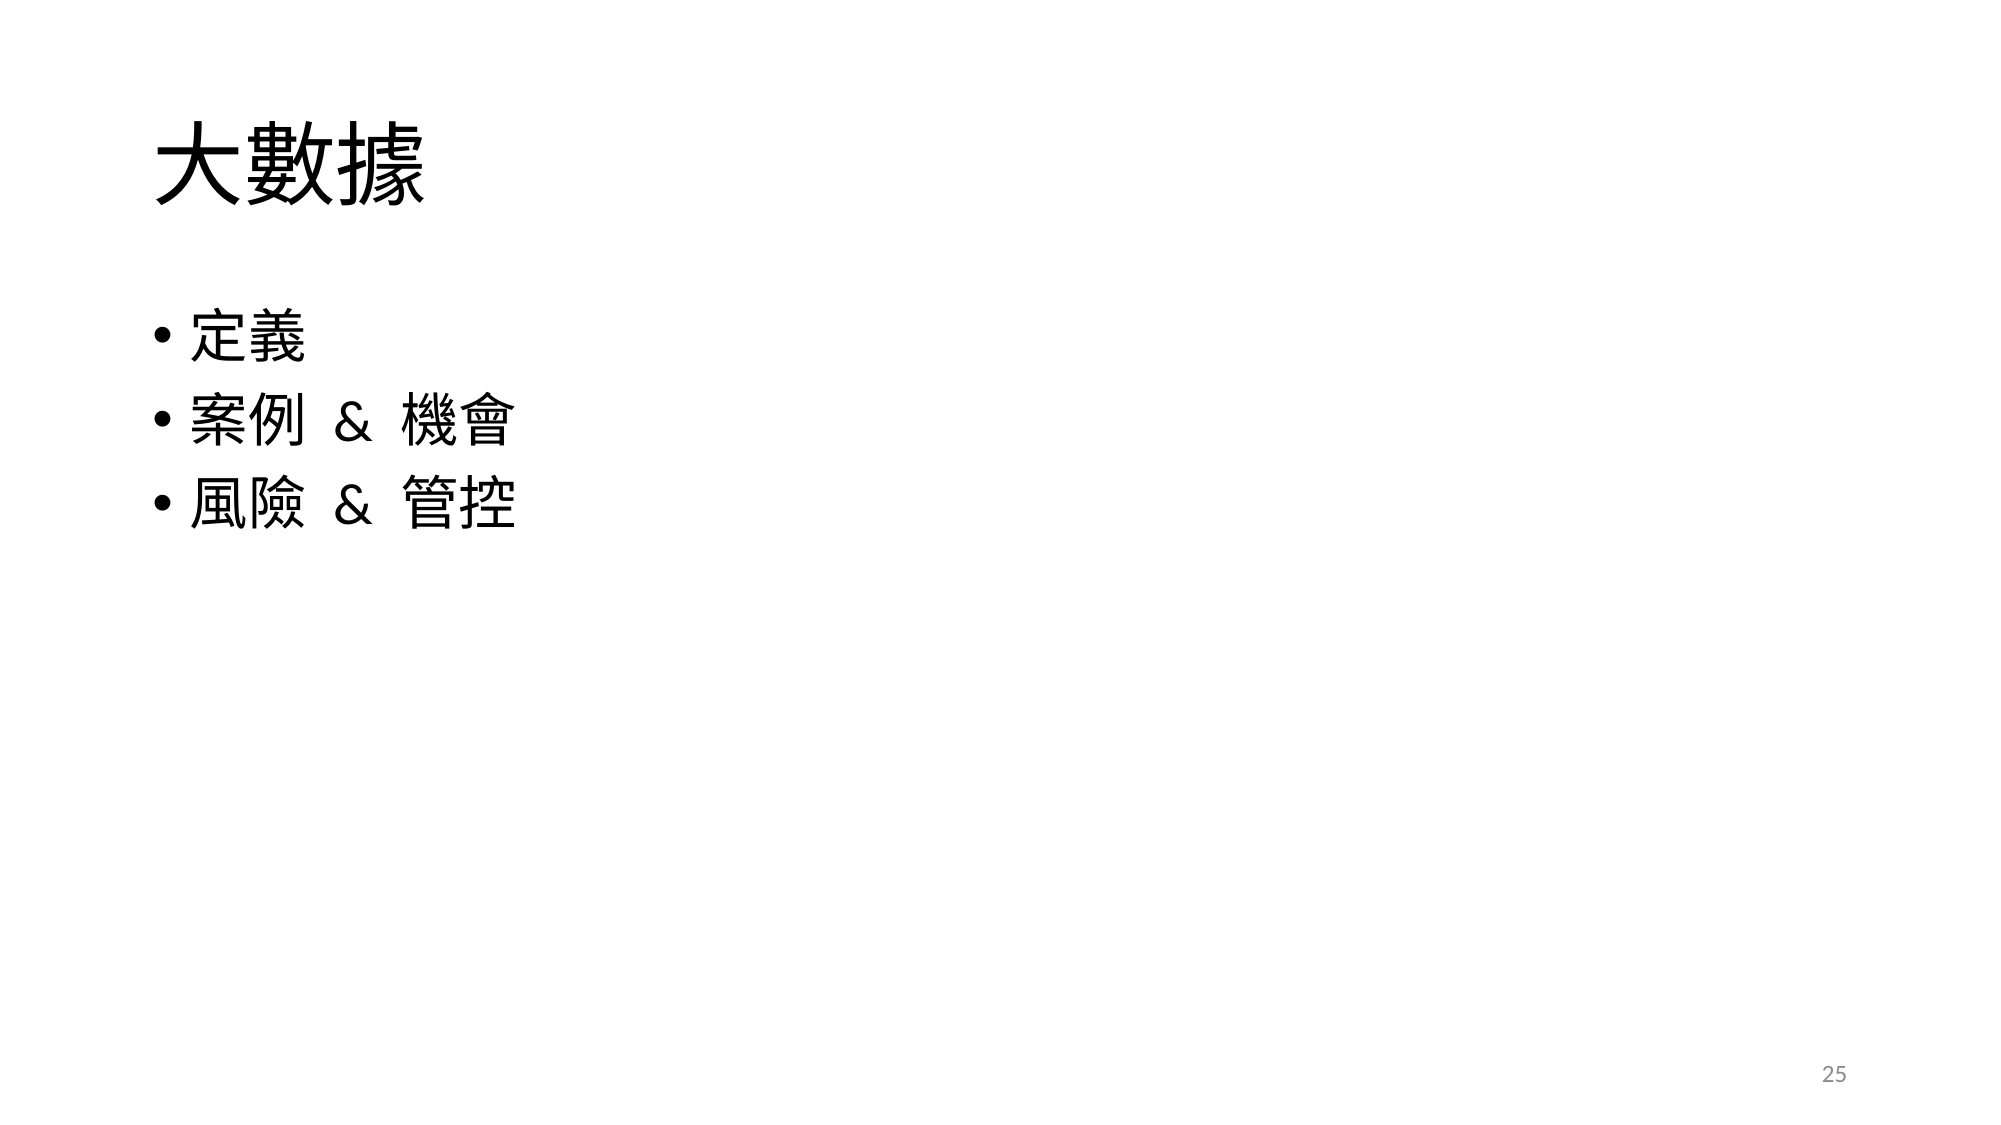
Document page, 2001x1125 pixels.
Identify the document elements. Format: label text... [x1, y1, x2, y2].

title 大數據 [137, 59, 1863, 278]
slide_number 25 [1412, 1042, 1863, 1103]
list 定義 案例 & 機會 風險 & 管控 [137, 299, 1863, 1014]
